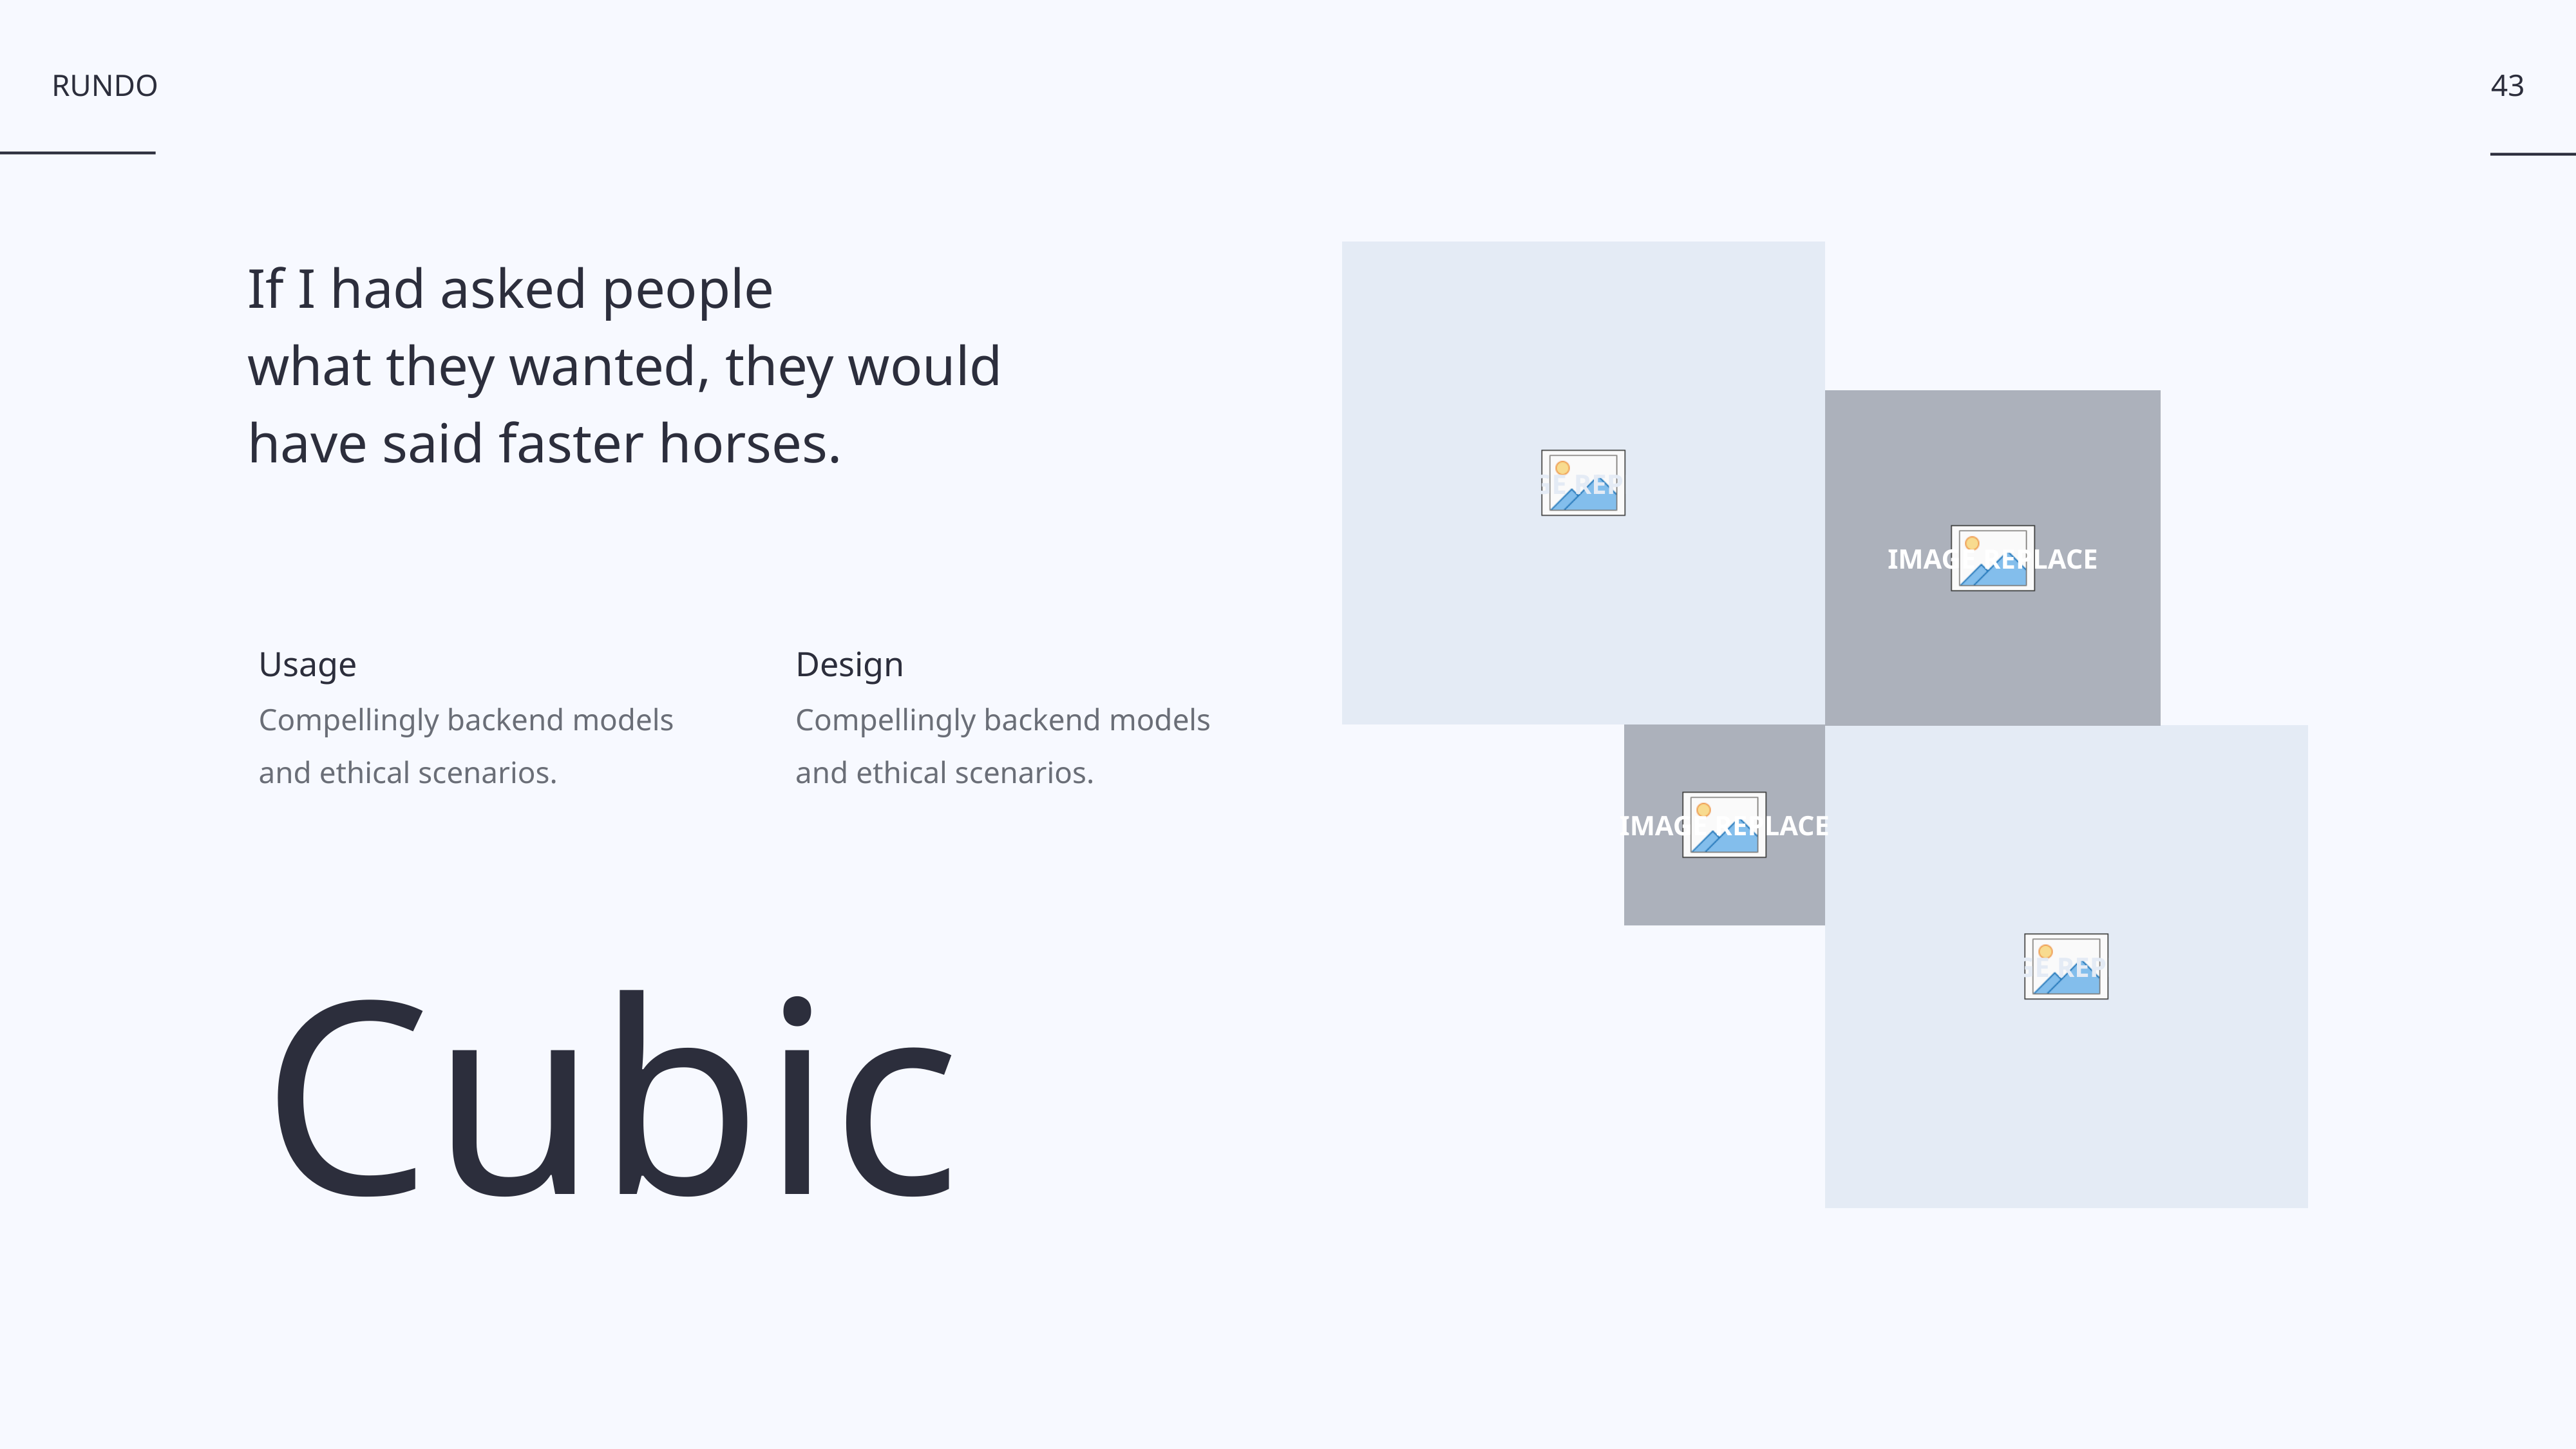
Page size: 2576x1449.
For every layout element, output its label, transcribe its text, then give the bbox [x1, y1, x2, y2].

text_box Usage Compellingly backend models and ethical scenarios. [258, 623, 674, 790]
text_box Cubic [261, 925, 961, 1248]
text_box Design Compellingly backend models and ethical scenarios. [795, 623, 1211, 790]
text_box If I had asked people what they wanted, they would have said faster horses. [247, 242, 1003, 474]
slide_number 43 [2490, 66, 2526, 106]
picture [1341, 242, 2309, 1208]
